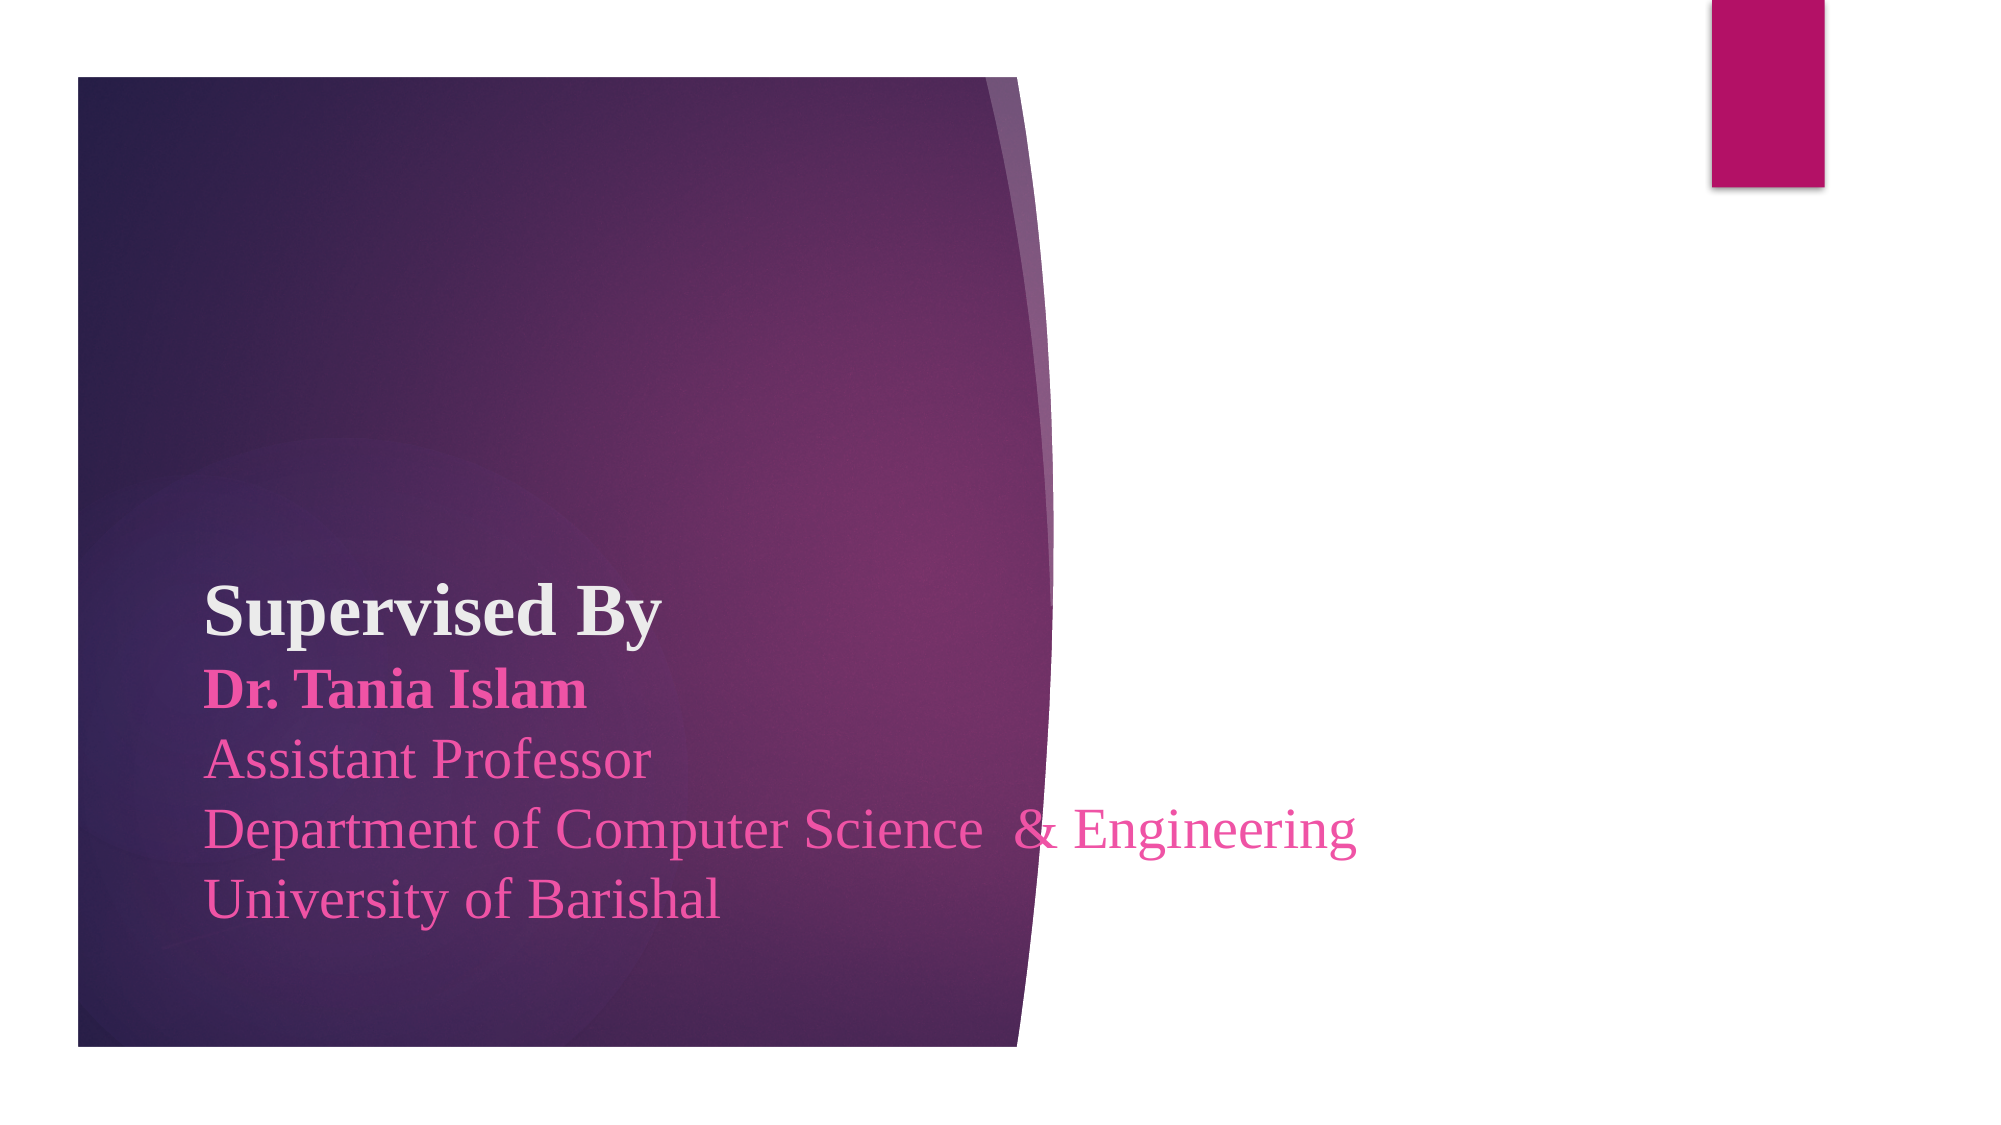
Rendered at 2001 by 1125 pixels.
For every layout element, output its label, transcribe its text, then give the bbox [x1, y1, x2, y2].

title Supervised By Dr. Tania Islam Assistant Professor Department of Computer Science & Engineering University of Barishal [188, 496, 1702, 994]
